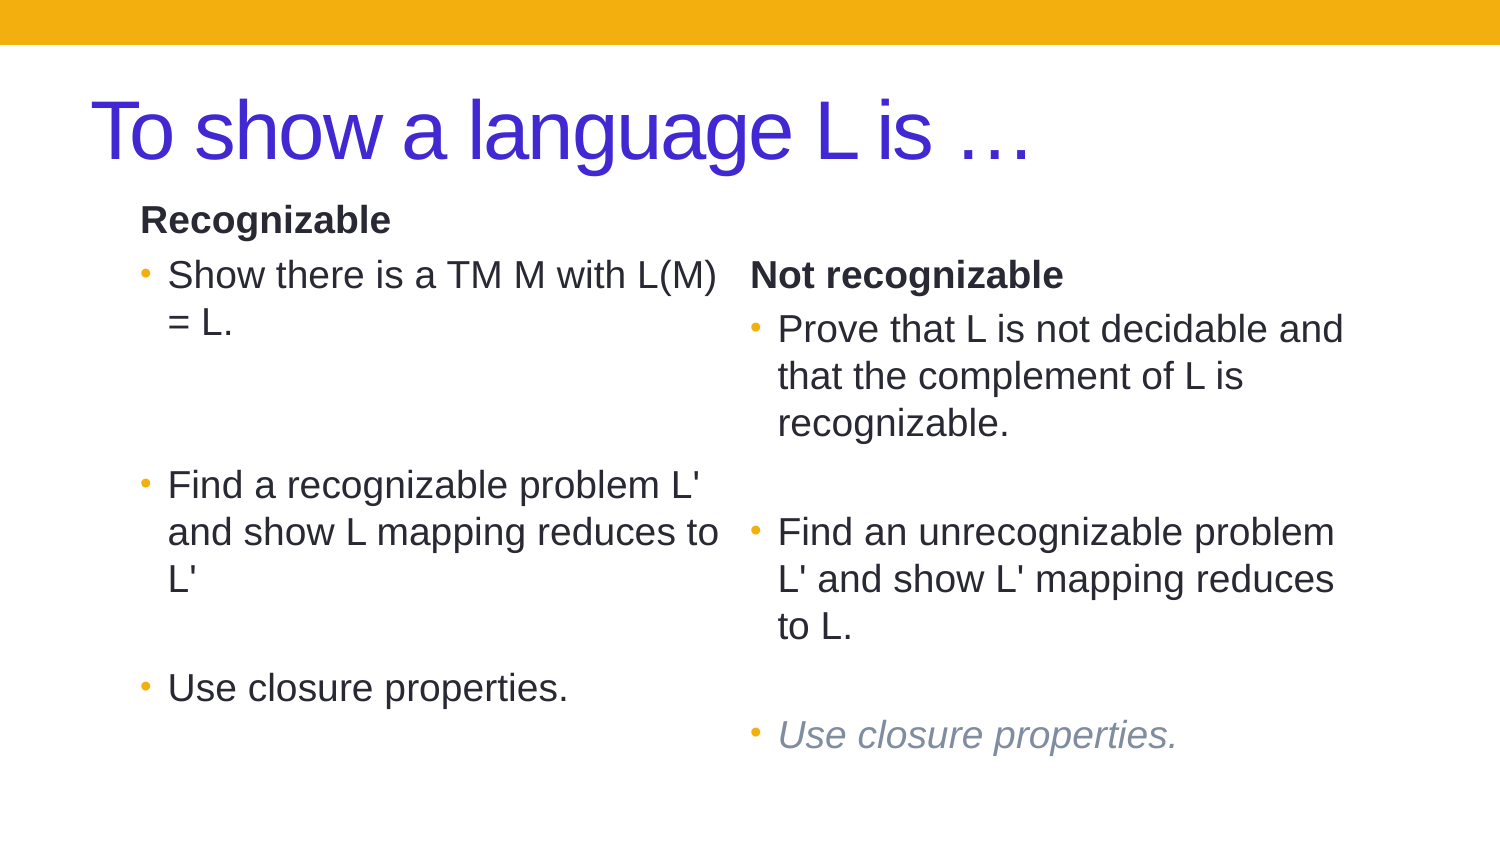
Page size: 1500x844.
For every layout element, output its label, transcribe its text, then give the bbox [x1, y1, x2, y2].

title To show a language L is … [75, 65, 1425, 188]
list Recognizable Show there is a TM M with L(M) = L. Find a recognizable problem L' and show L mapping reduces to L' Use closure properties. Not recognizable Prove that L is not decidable and that the complement of L is recognizable. Find an unrecognizable problem L' and show L' mapping reduces to L. Use closure properties. [125, 187, 1375, 775]
